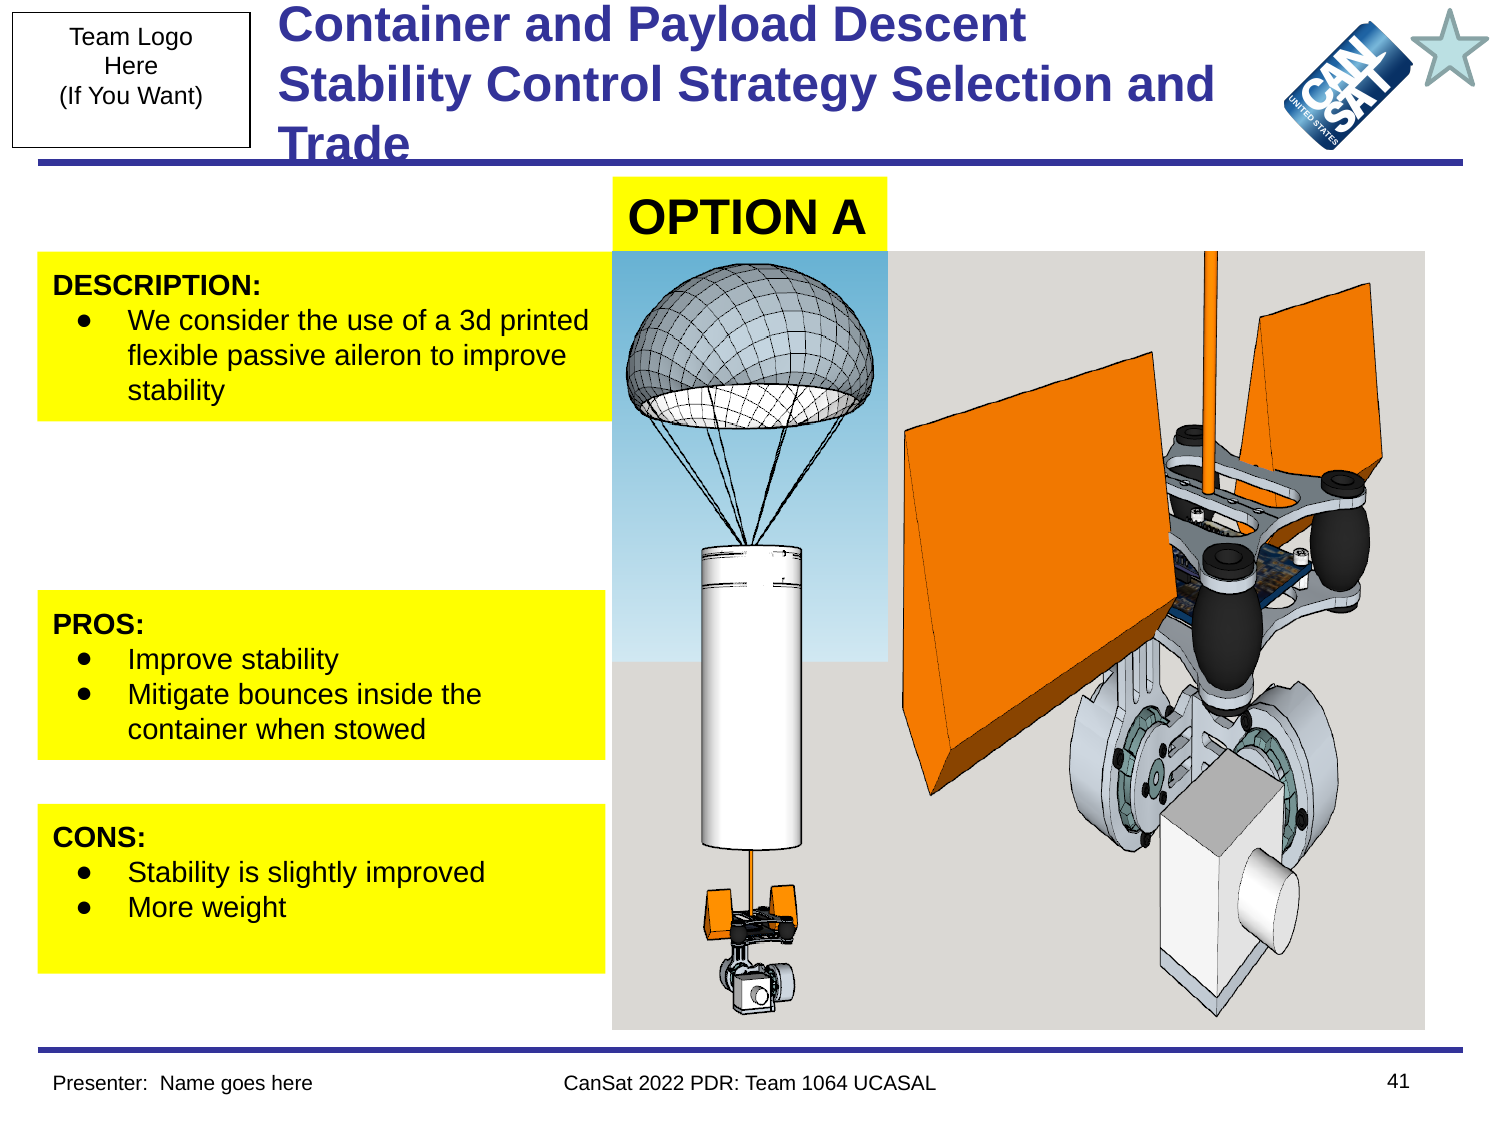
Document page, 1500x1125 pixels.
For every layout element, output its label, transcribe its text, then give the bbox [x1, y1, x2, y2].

text_box [1412, 9, 1488, 85]
title Container and Payload Descent Stability Control Strategy Selection and Trade [262, 12, 1238, 150]
slide_number ‹#› [1312, 1059, 1425, 1100]
text_box DESCRIPTION: We consider the use of a 3d printed flexible passive aileron to improve stability [37, 251, 610, 422]
text_box Presenter: Name goes here [37, 1062, 413, 1103]
footer CanSat 2022 PDR: Team 1064 UCASAL [450, 1062, 1050, 1103]
list OPTION A [612, 176, 888, 250]
text_box PROS: Improve stability Mitigate bounces inside the container when stowed [37, 590, 606, 760]
picture [612, 251, 1426, 1030]
text_box CONS: Stability is slightly improved More weight [37, 803, 606, 974]
picture [1284, 21, 1413, 150]
